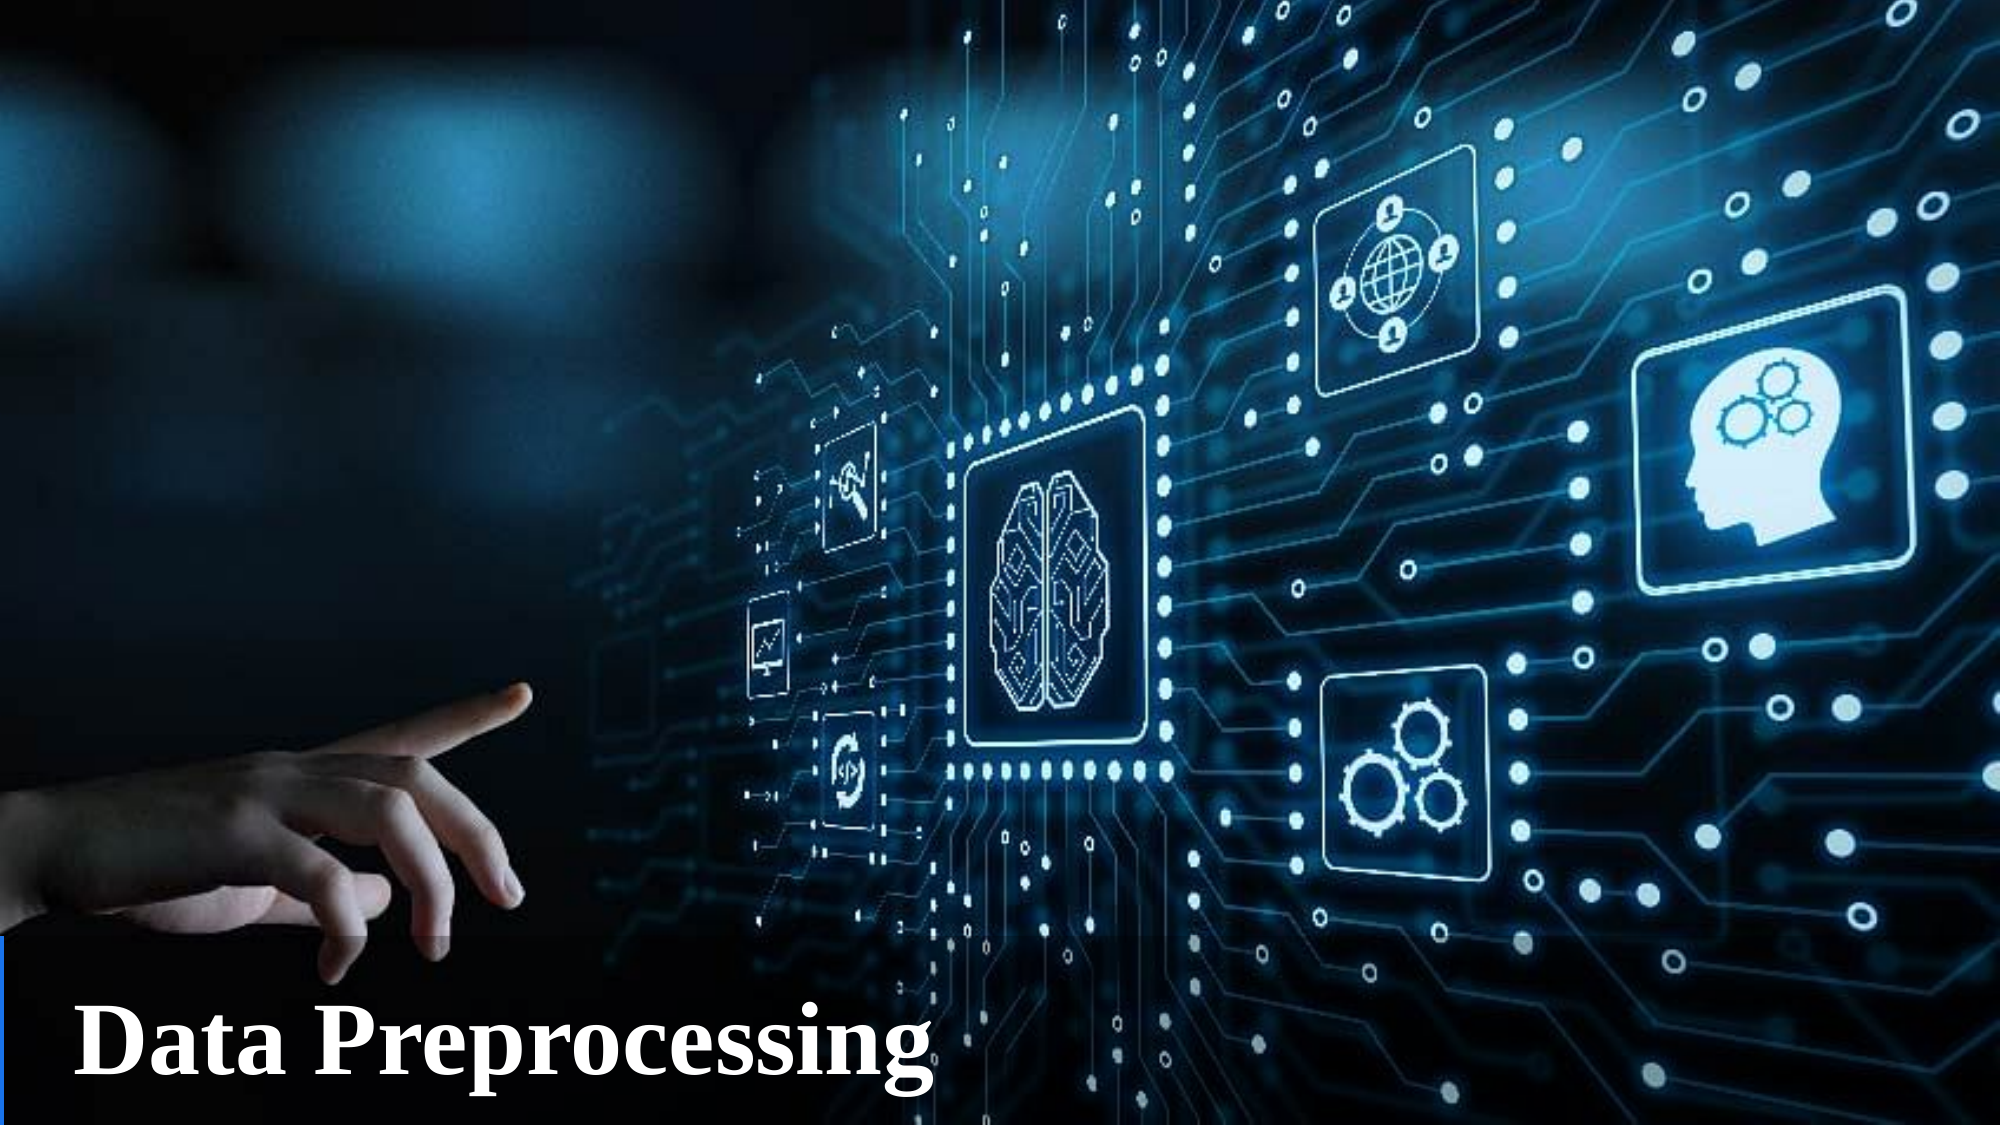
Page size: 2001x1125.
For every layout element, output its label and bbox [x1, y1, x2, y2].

list [0, 0, 2000, 1125]
